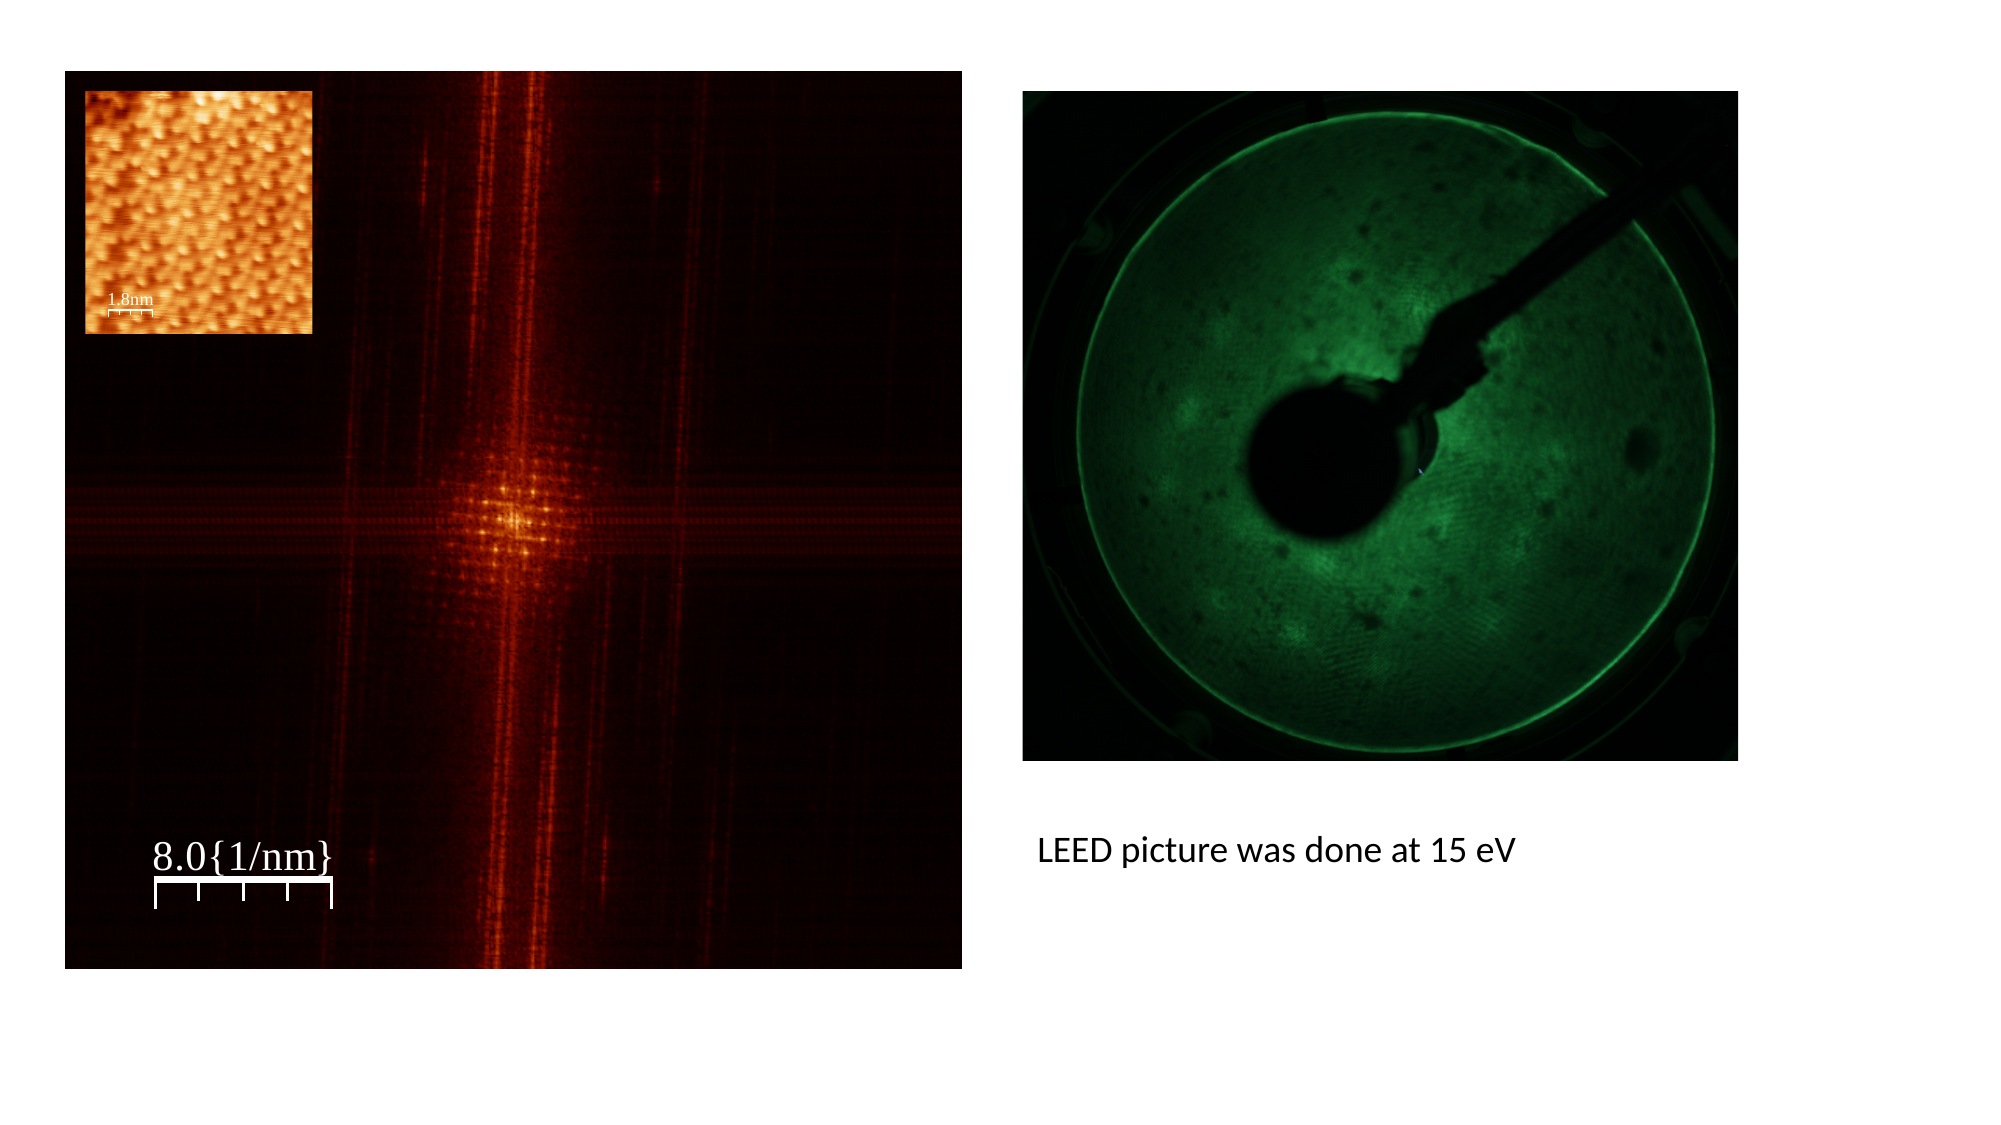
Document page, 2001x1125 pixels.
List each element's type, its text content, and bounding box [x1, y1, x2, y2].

picture [1022, 91, 1739, 778]
picture [65, 71, 962, 969]
text_box LEED picture was done at 15 eV [1022, 817, 1685, 877]
